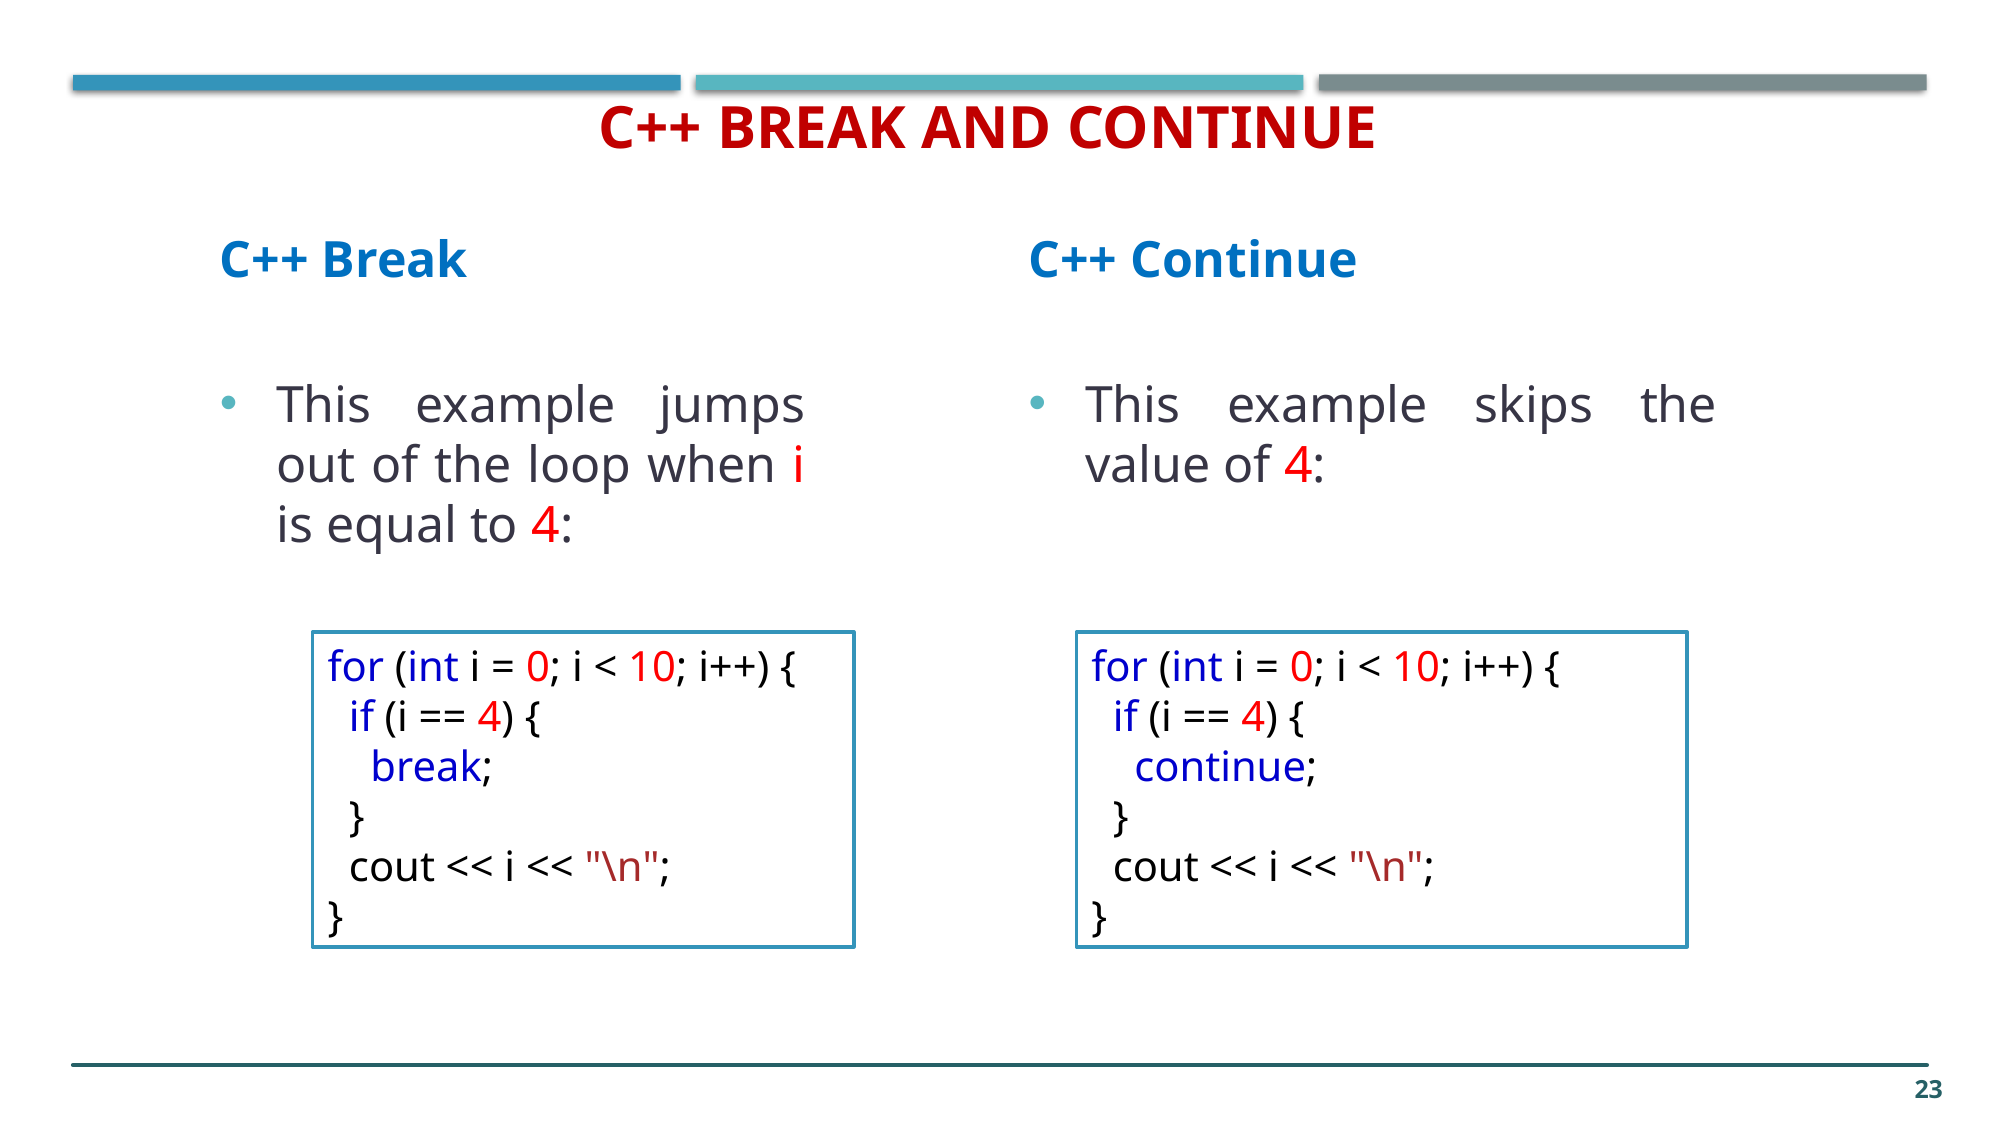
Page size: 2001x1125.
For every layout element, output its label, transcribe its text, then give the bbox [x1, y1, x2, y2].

list C++ Break This example jumps out of the loop when i is equal to 4: [205, 212, 821, 524]
text_box for (int i = 0; i < 10; i++) { if (i == 4) { break; } cout << i << "\n"; } [311, 630, 856, 949]
list C++ Continue This example skips the value of 4: [1013, 212, 1733, 517]
slide_number 23 [1838, 1058, 1959, 1125]
text_box for (int i = 0; i < 10; i++) { if (i == 4) { continue; } cout << i << "\n"; } [1075, 630, 1689, 949]
title C++ Break and Continue [583, 96, 1652, 175]
